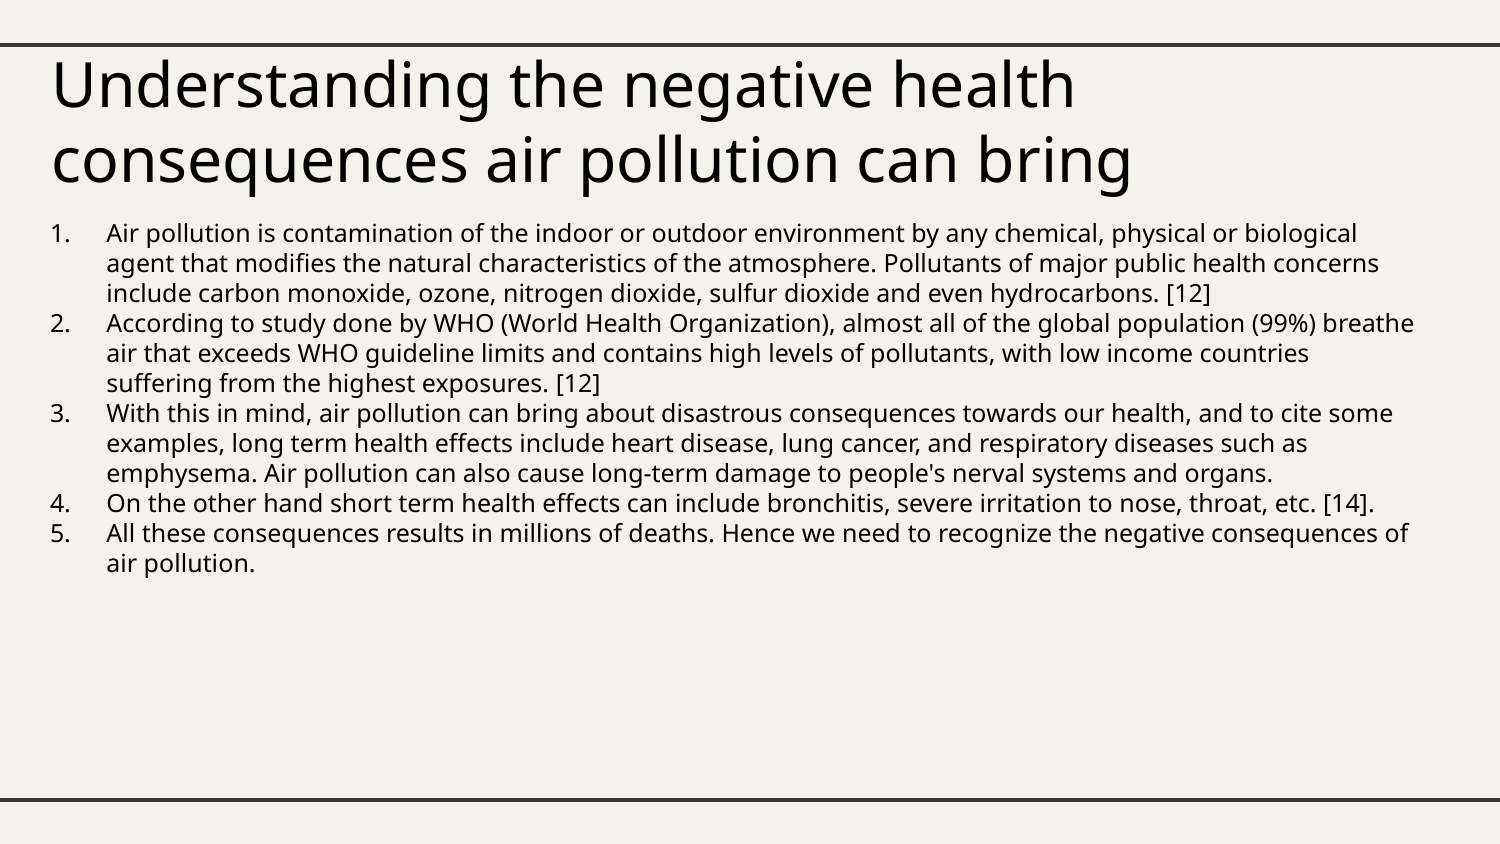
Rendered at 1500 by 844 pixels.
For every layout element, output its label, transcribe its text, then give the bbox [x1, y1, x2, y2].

title Understanding the negative health consequences air pollution can bring [36, 65, 1437, 176]
subtitle Air pollution is contamination of the indoor or outdoor environment by any chemical, physical or biological agent that modifies the natural characteristics of the atmosphere. Pollutants of major public health concerns include carbon monoxide, ozone, nitrogen dioxide, sulfur dioxide and even hydrocarbons. [12] According to study done by WHO (World Health Organization), almost all of the global population (99%) breathe air that exceeds WHO guideline limits and contains high levels of pollutants, with low income countries suffering from the highest exposures. [12] With this in mind, air pollution can bring about disastrous consequences towards our health, and to cite some examples, long term health effects include heart disease, lung cancer, and respiratory diseases such as emphysema. Air pollution can also cause long-term damage to people's nerval systems and organs. On the other hand short term health effects can include bronchitis, severe irritation to nose, throat, etc. [14]. All these consequences results in millions of deaths. Hence we need to recognize the negative consequences of air pollution. [16, 202, 1436, 745]
